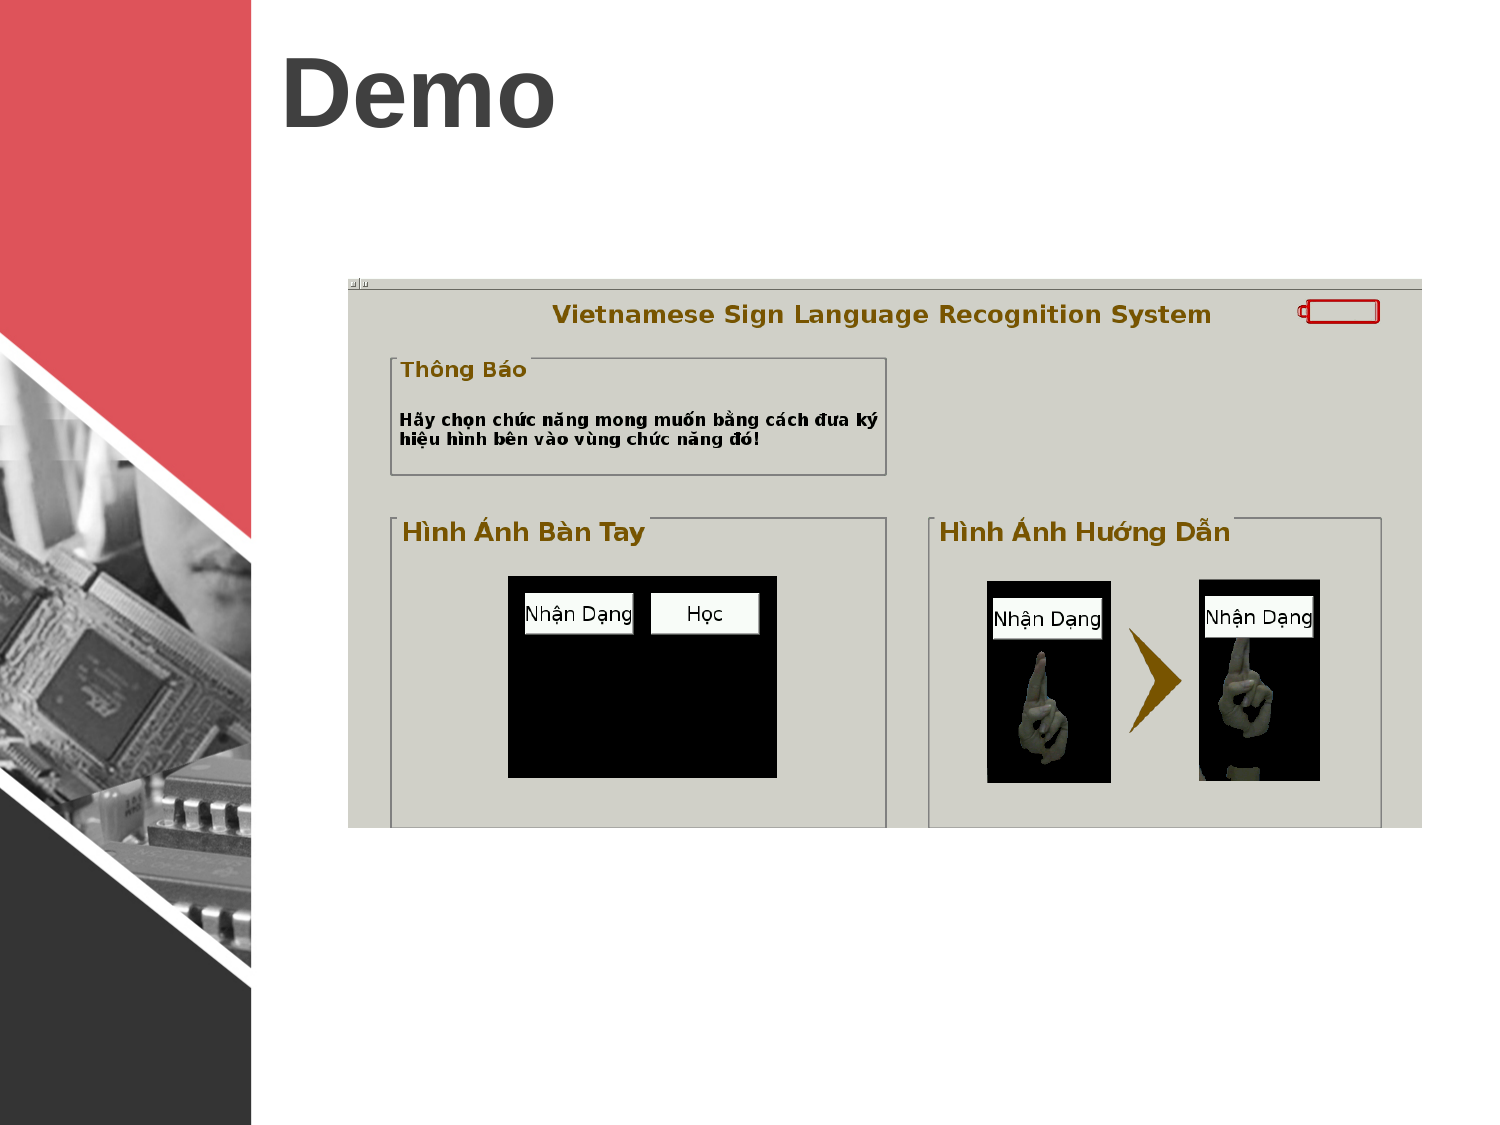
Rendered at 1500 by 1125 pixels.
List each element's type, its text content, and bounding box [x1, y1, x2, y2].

picture [0, 0, 1500, 1125]
title Demo [265, 0, 1500, 176]
